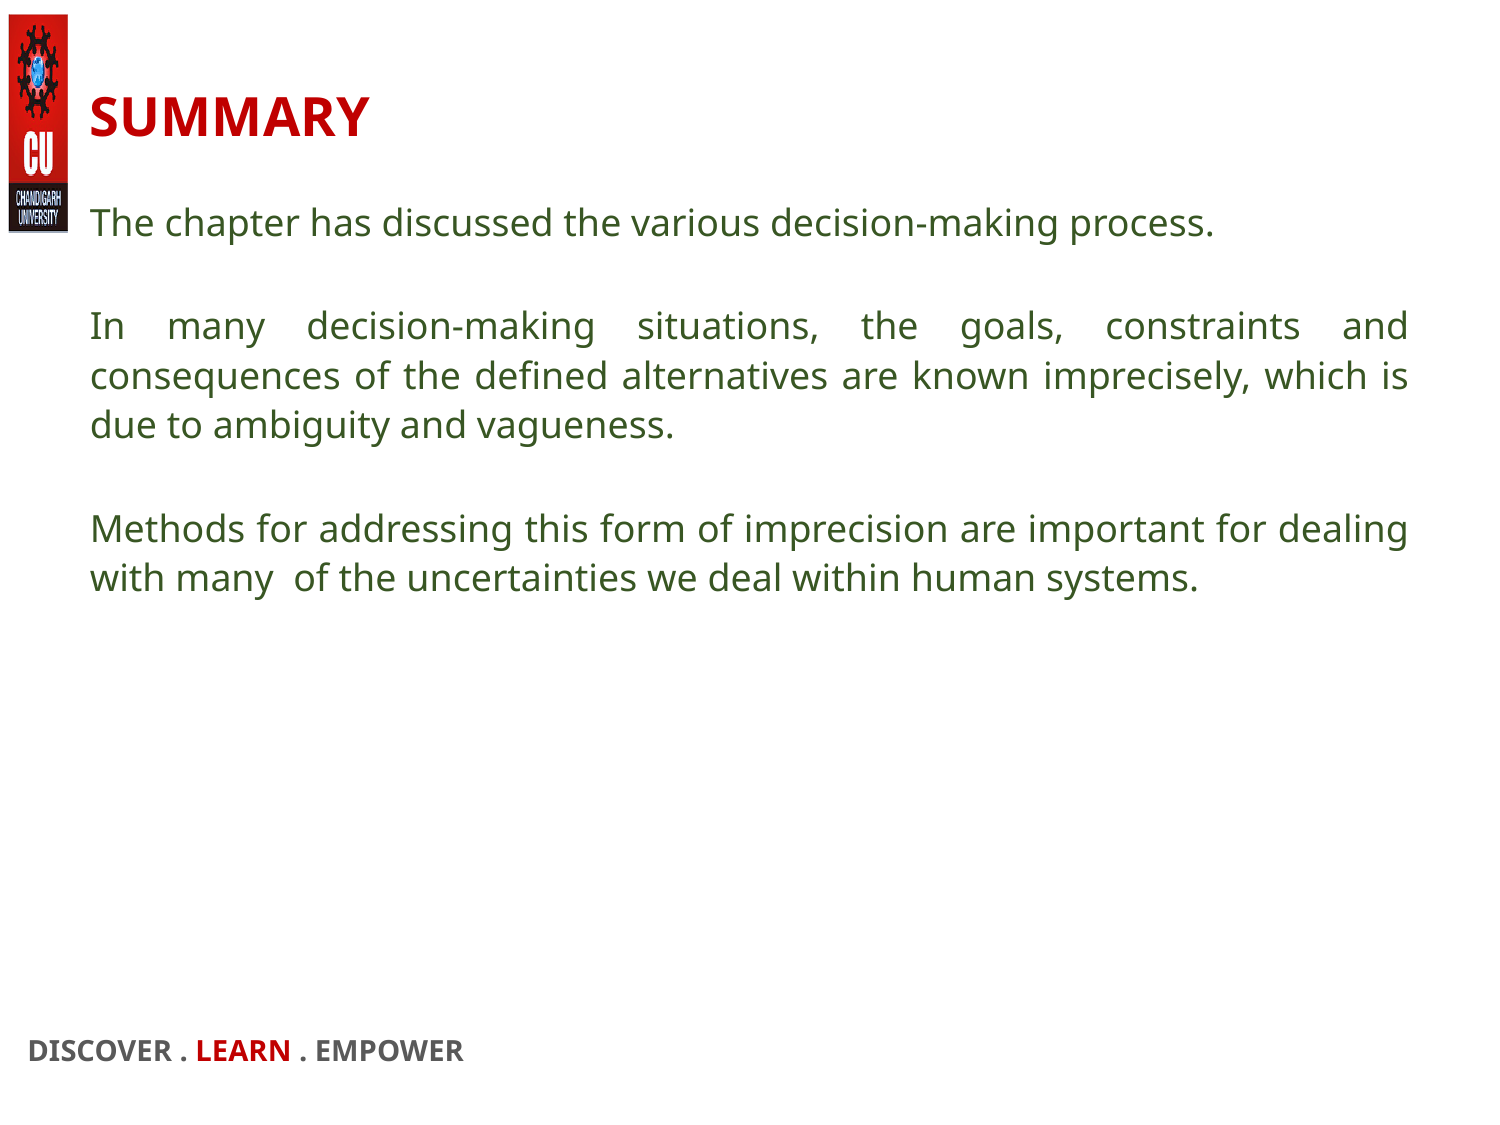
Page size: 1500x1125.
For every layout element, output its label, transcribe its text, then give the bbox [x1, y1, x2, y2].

text_box DISCOVER . LEARN . EMPOWER [12, 1024, 601, 1110]
text_box The chapter has discussed the various decision-making process. In many decision-making situations, the goals, constraints and consequences of the defined alternatives are known imprecisely, which is due to ambiguity and vagueness. Methods for addressing this form of imprecision are important for dealing with many of the uncertainties we deal within human systems. [74, 187, 1425, 607]
picture [1, 3, 77, 238]
text_box SUMMARY [77, 74, 1438, 155]
